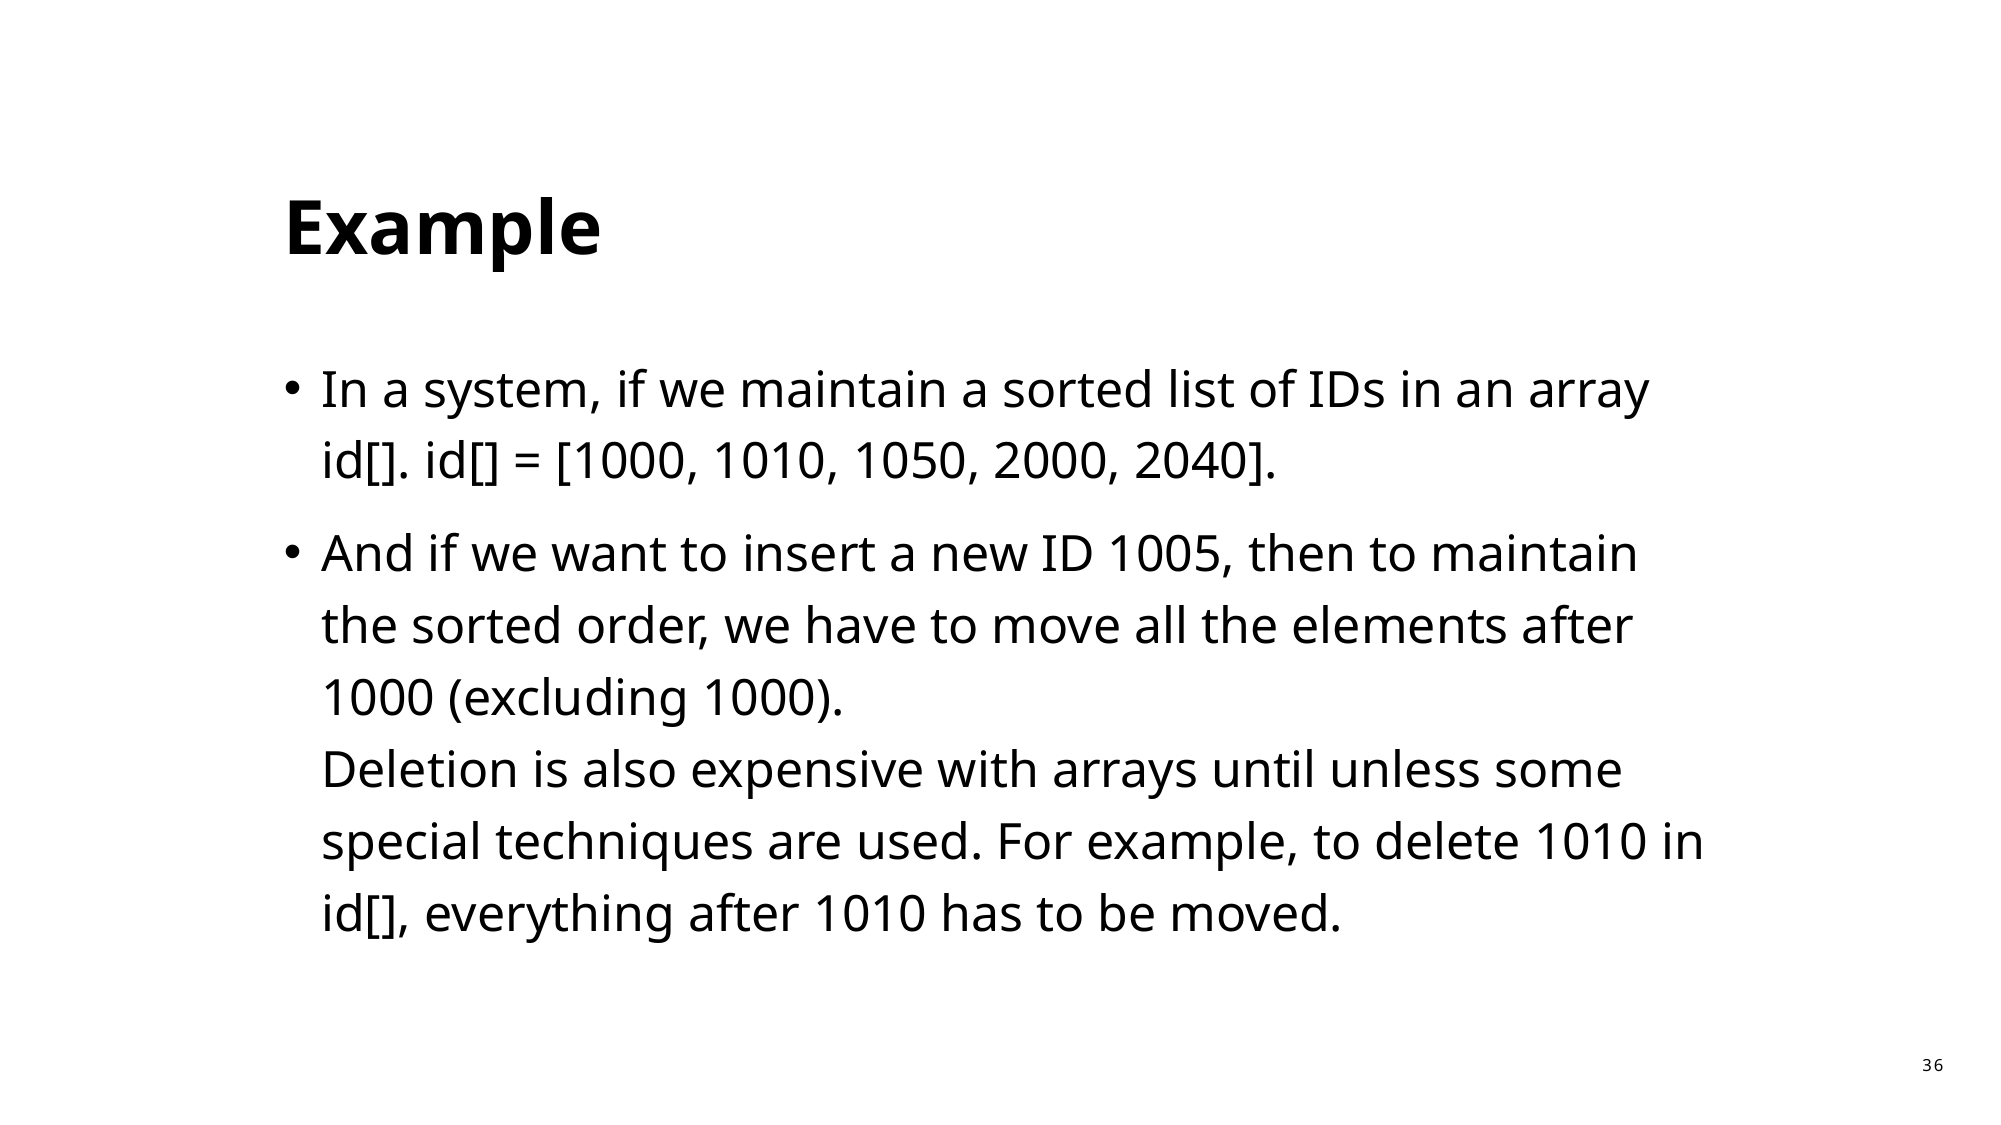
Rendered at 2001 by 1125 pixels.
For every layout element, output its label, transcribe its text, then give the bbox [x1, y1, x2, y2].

list In a system, if we maintain a sorted list of IDs in an array id[]. id[] = [1000, 1010, 1050, 2000, 2040]. And if we want to insert a new ID 1005, then to maintain the sorted order, we have to move all the elements after 1000 (excluding 1000). Deletion is also expensive with arrays until unless some special techniques are used. For example, to delete 1010 in id[], everything after 1010 has to be moved. [268, 337, 1732, 1017]
slide_number 36 [1841, 1036, 1959, 1097]
title Example [268, 112, 1732, 337]
